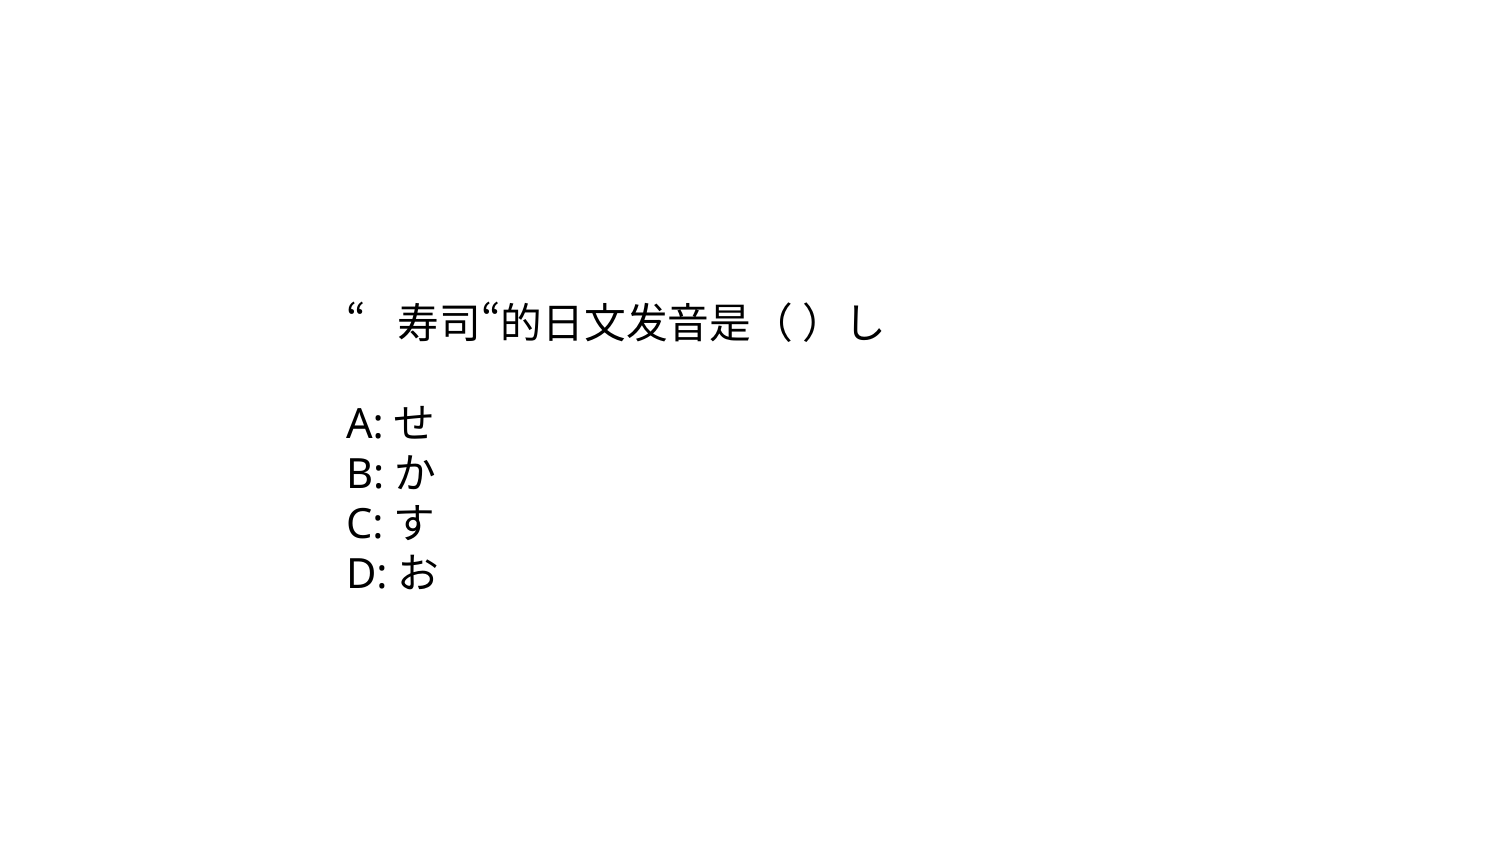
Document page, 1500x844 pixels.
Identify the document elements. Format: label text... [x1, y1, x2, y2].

text_box “寿司“的日文发音是（ ）し A:せ B:か C:す D:お [331, 289, 1082, 605]
